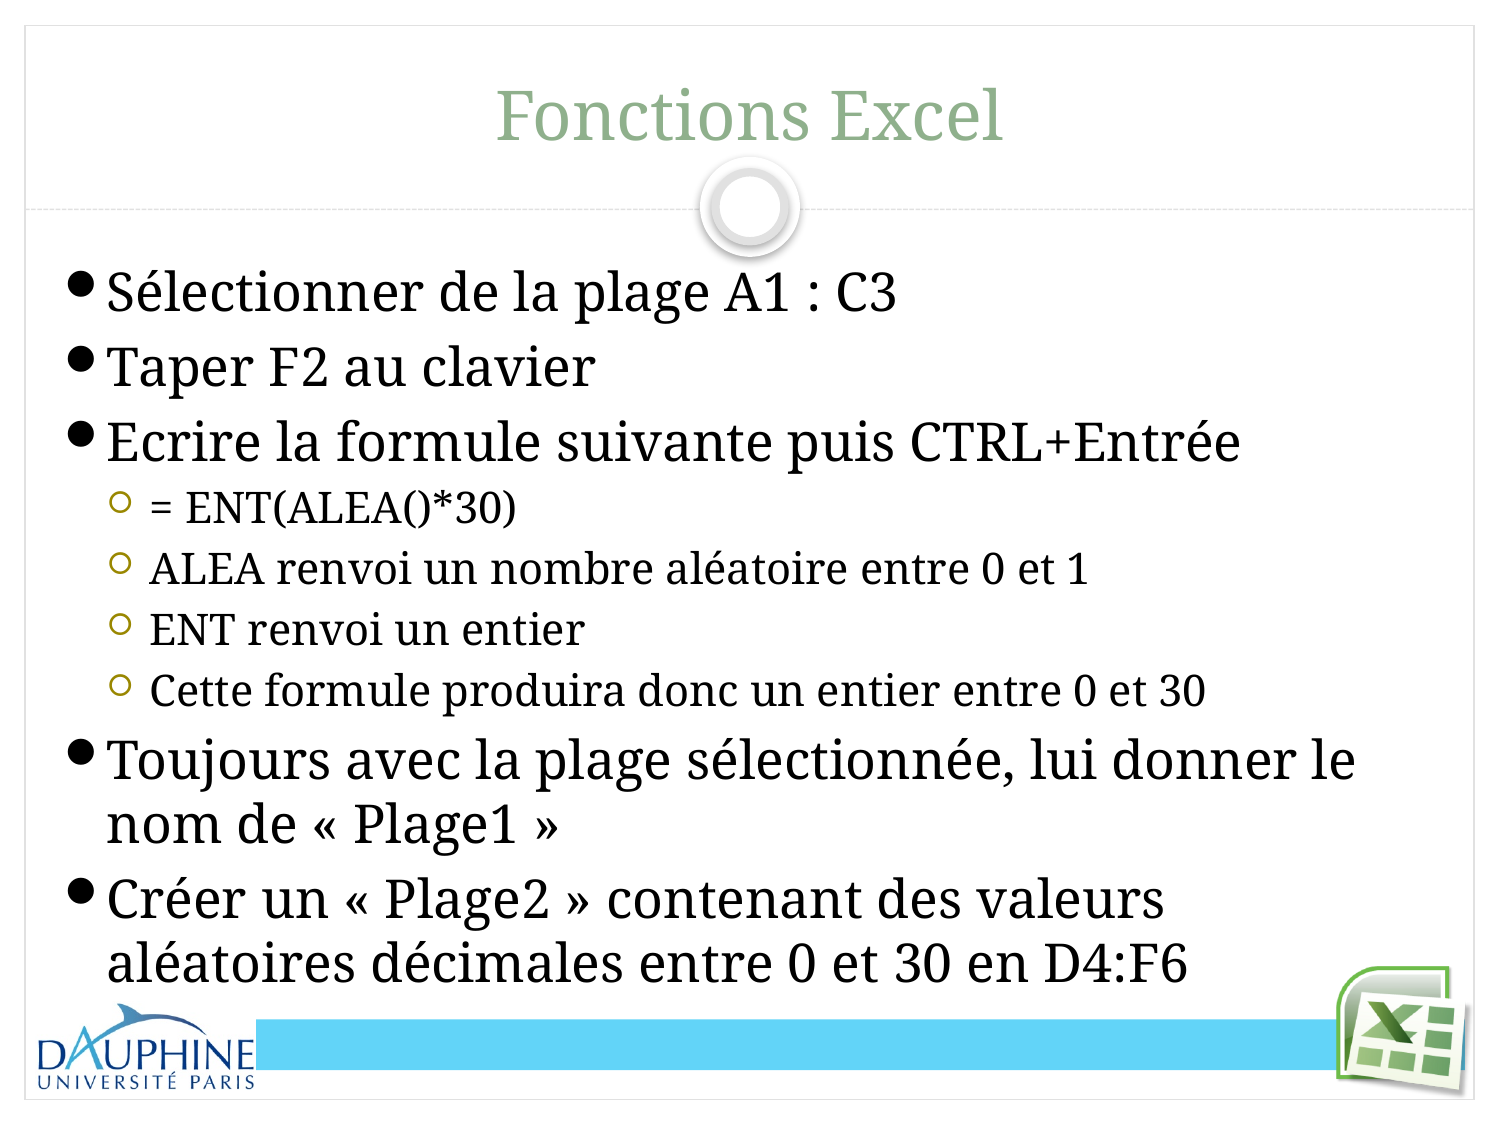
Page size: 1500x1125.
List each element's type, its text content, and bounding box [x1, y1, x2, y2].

picture [35, 1001, 256, 1090]
list Sélectionner de la plage A1 : C3 Taper F2 au clavier Ecrire la formule suivante puis CTRL+Entrée = ENT(ALEA()*30) ALEA renvoi un nombre aléatoire entre 0 et 1 ENT renvoi un entier Cette formule produira donc un entier entre 0 et 30 Toujours avec la plage sélectionnée, lui donner le nom de « Plage1 » Créer un « Plage2 » contenant des valeurs aléatoires décimales entre 0 et 30 en D4:F6 [49, 250, 1445, 1001]
picture [1324, 949, 1477, 1102]
title Fonctions Excel [49, 37, 1450, 162]
